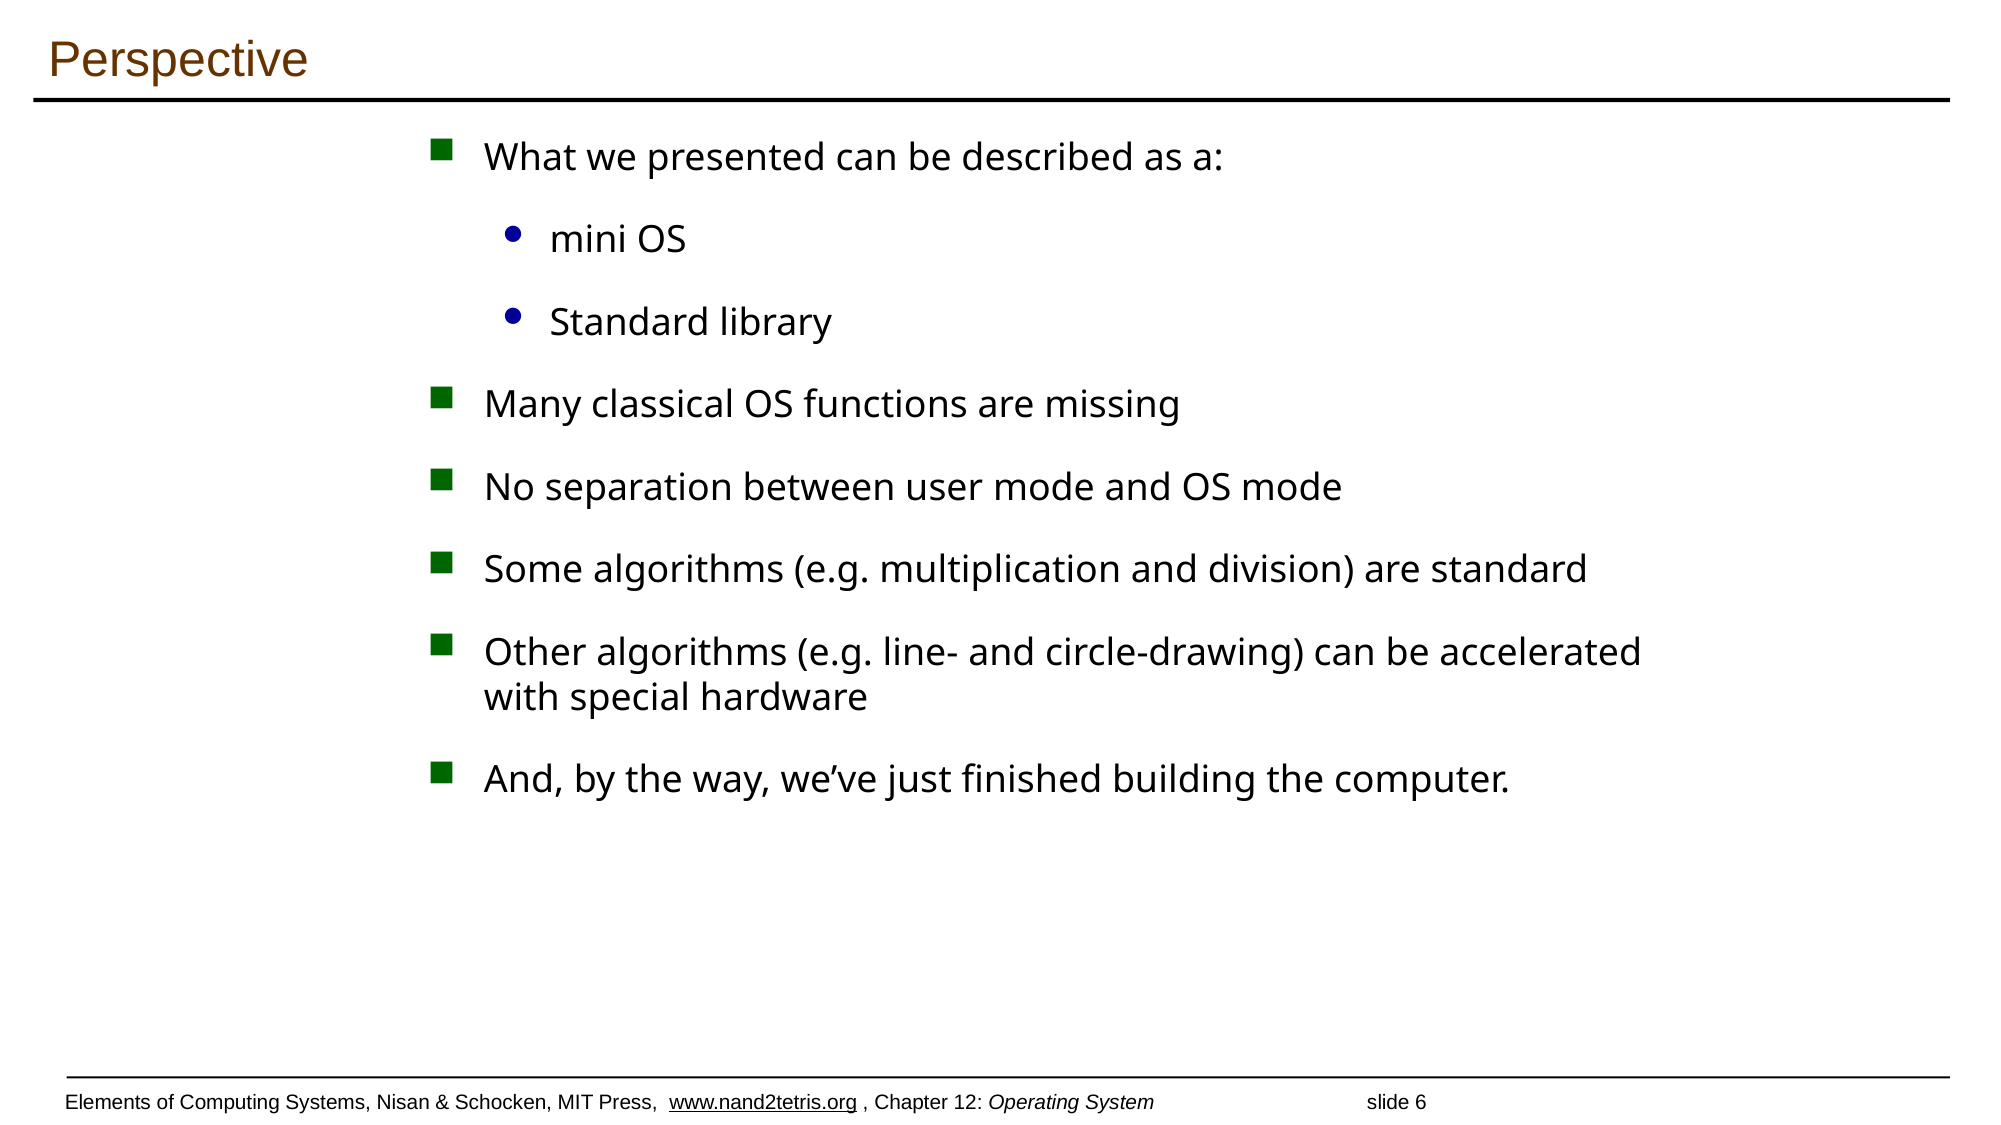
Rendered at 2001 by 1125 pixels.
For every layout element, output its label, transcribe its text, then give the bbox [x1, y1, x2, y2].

list What we presented can be described as a: mini OS Standard library Many classical OS functions are missing No separation between user mode and OS mode Some algorithms (e.g. multiplication and division) are standard Other algorithms (e.g. line- and circle-drawing) can be accelerated with special hardware And, by the way, we’ve just finished building the computer. [412, 125, 1700, 1038]
title Perspective [33, 12, 1950, 100]
